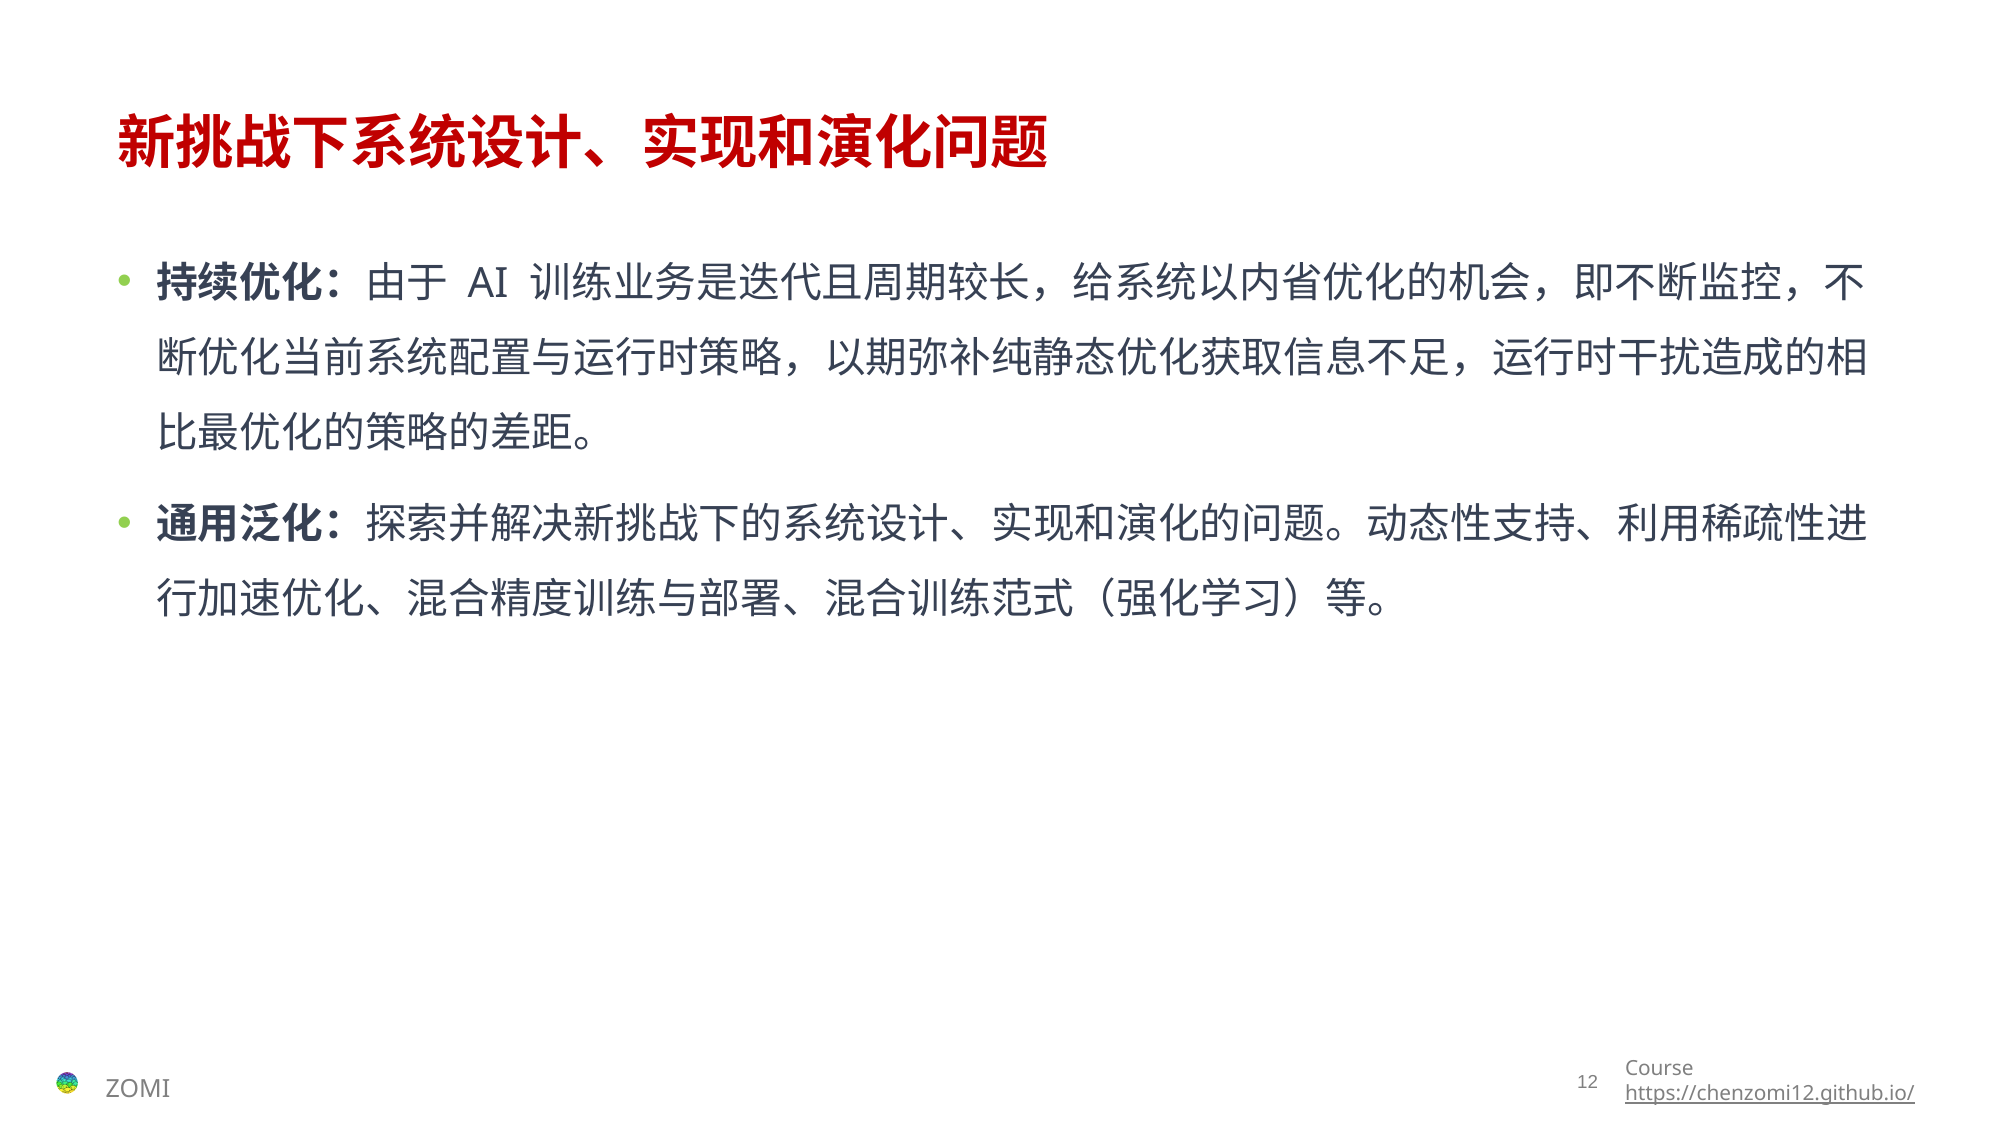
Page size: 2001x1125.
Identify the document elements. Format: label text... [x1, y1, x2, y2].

picture [57, 1073, 77, 1093]
title 新挑战下系统设计、实现和演化问题 [102, 91, 1901, 189]
list 持续优化：由于 AI 训练业务是迭代且周期较长，给系统以内省优化的机会，即不断监控，不断优化当前系统配置与运行时策略，以期弥补纯静态优化获取信息不足，运行时干扰造成的相比最优化的策略的差距。 通用泛化：探索并解决新挑战下的系统设计、实现和演化的问题。动态性支持、利用稀疏性进行加速优化、混合精度训练与部署、混合训练范式（强化学习）等。 [102, 223, 1901, 1043]
